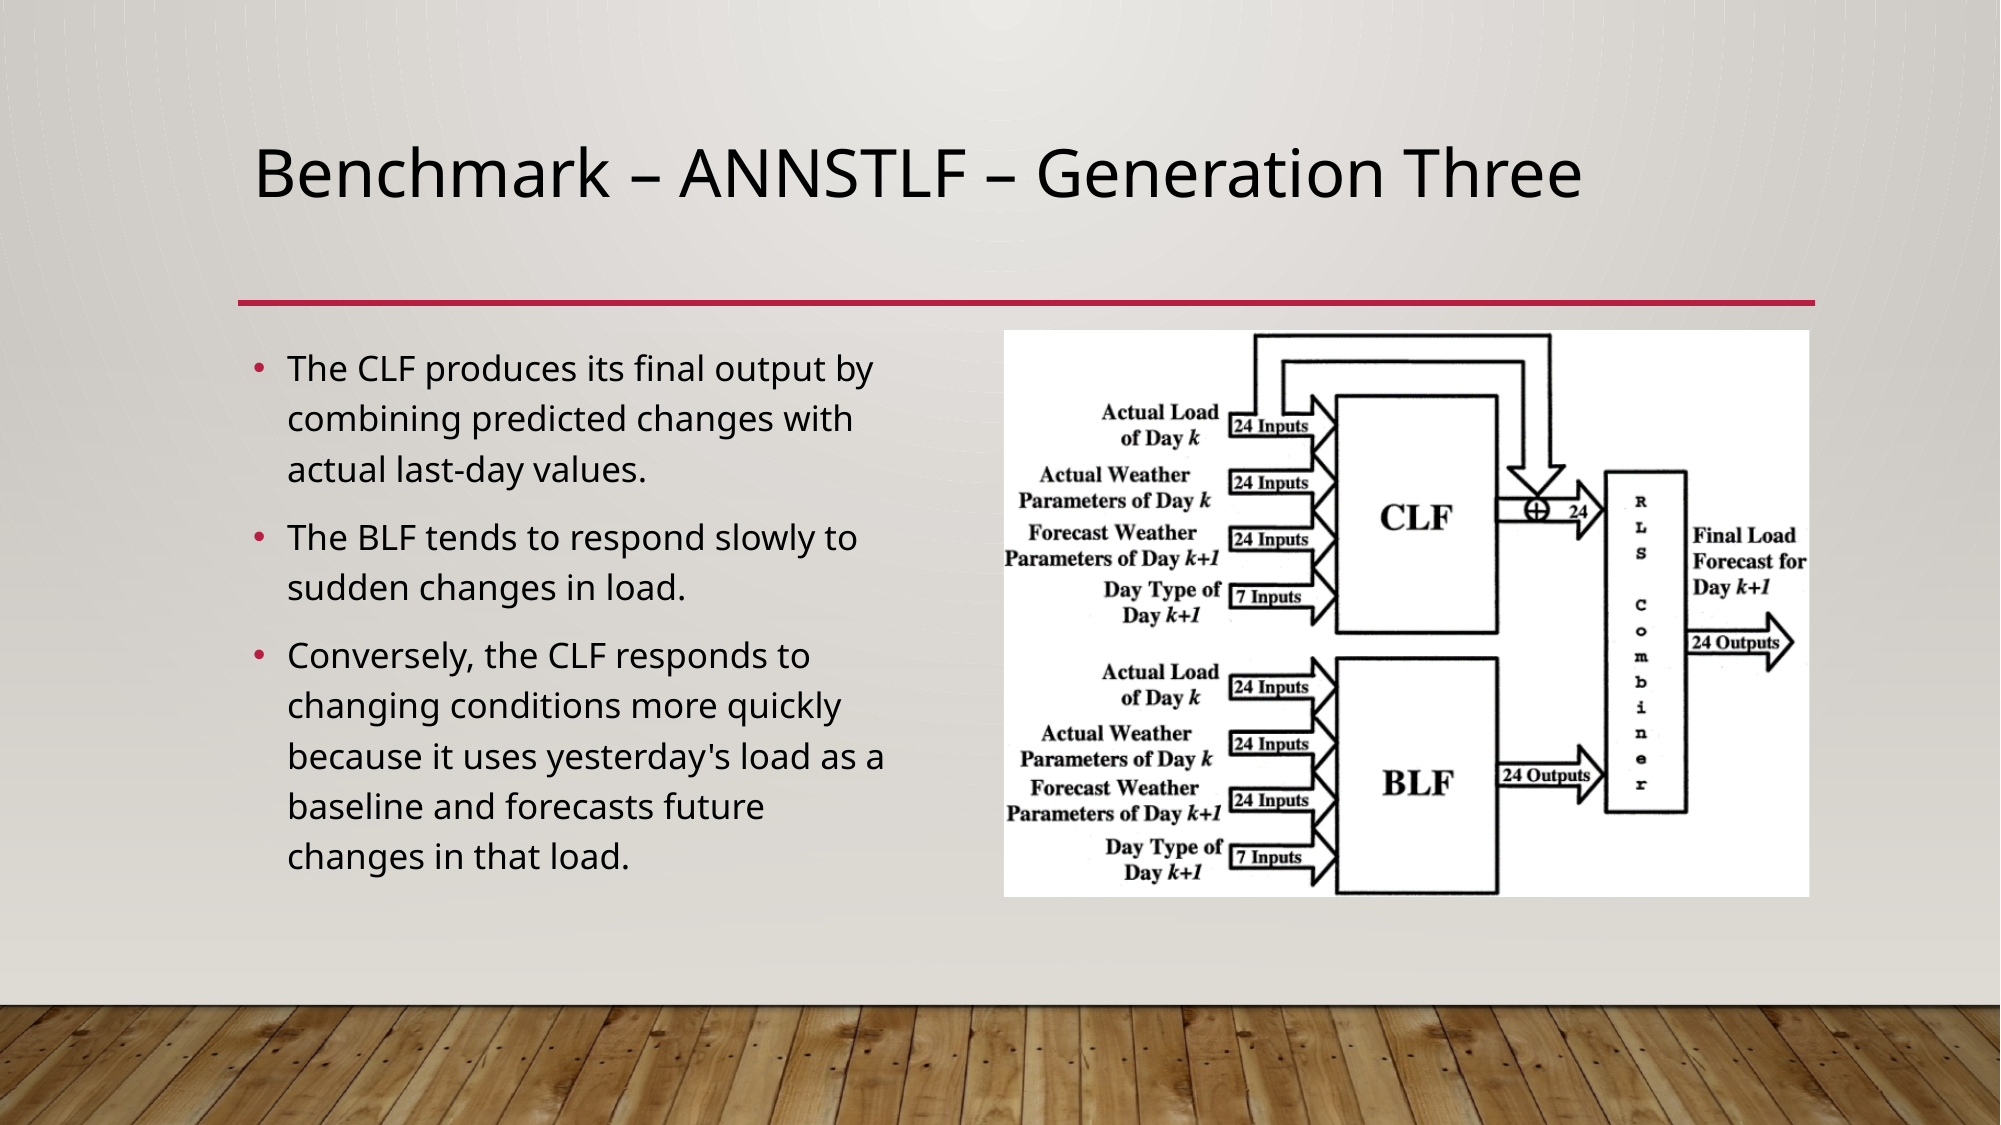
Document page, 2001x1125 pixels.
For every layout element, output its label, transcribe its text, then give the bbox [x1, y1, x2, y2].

list The CLF produces its final output by combining predicted changes with actual last-day values. The BLF tends to respond slowly to sudden changes in load. Conversely, the CLF responds to changing conditions more quickly because it uses yesterday's load as a baseline and forecasts future changes in that load. [238, 330, 921, 897]
picture [0, 1005, 2000, 1125]
title Benchmark – ANNSTLF – Generation Three [238, 131, 1814, 305]
picture [1003, 330, 1810, 897]
